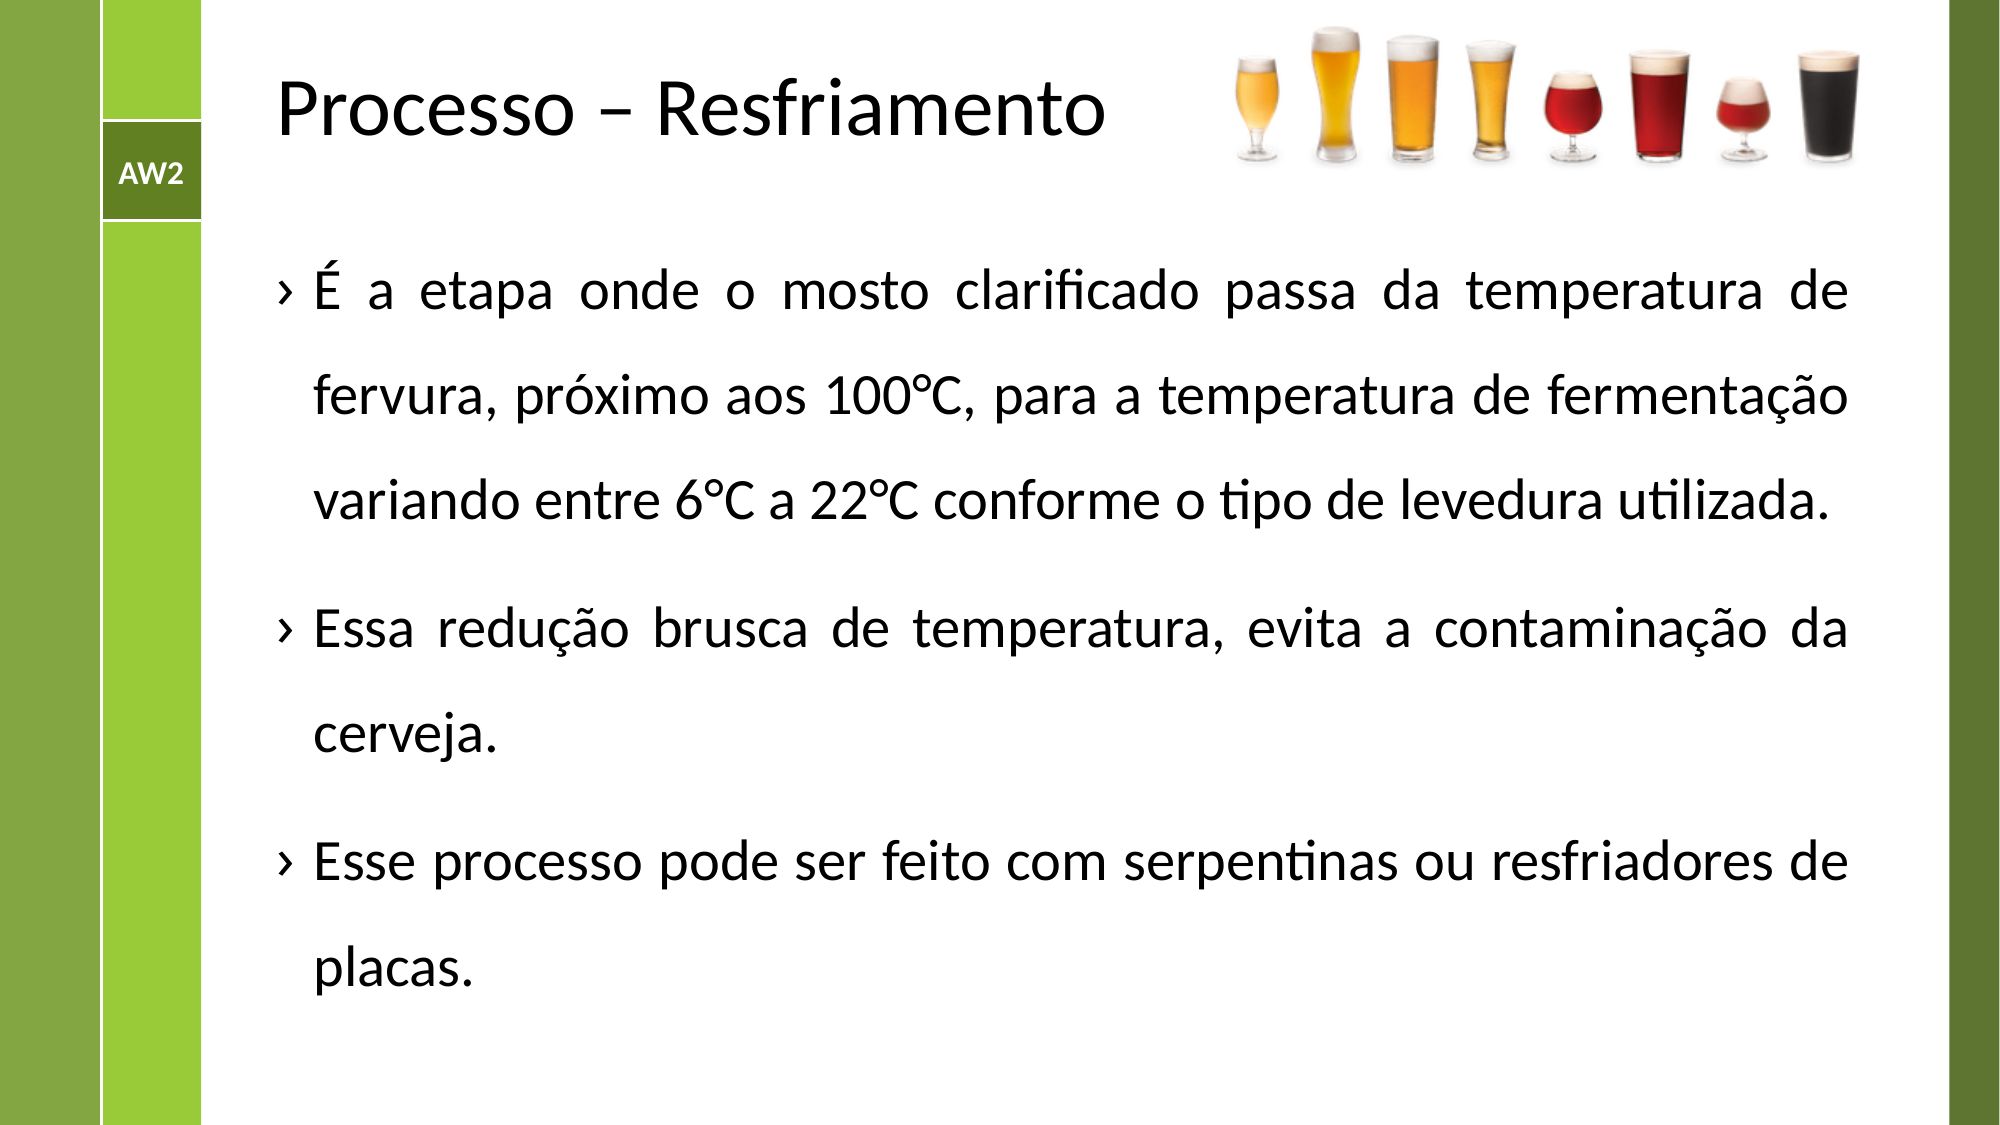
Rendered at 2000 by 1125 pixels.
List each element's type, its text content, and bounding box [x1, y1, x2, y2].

title Processo – Resfriamento [261, 29, 1867, 161]
picture [1224, 19, 1869, 177]
list É a etapa onde o mosto clarificado passa da temperatura de fervura, próximo aos 100°C, para a temperatura de fermentação variando entre 6°C a 22°C conforme o tipo de levedura utilizada. Essa redução brusca de temperatura, evita a contaminação da cerveja. Esse processo pode ser feito com serpentinas ou resfriadores de placas. [261, 208, 1867, 1094]
